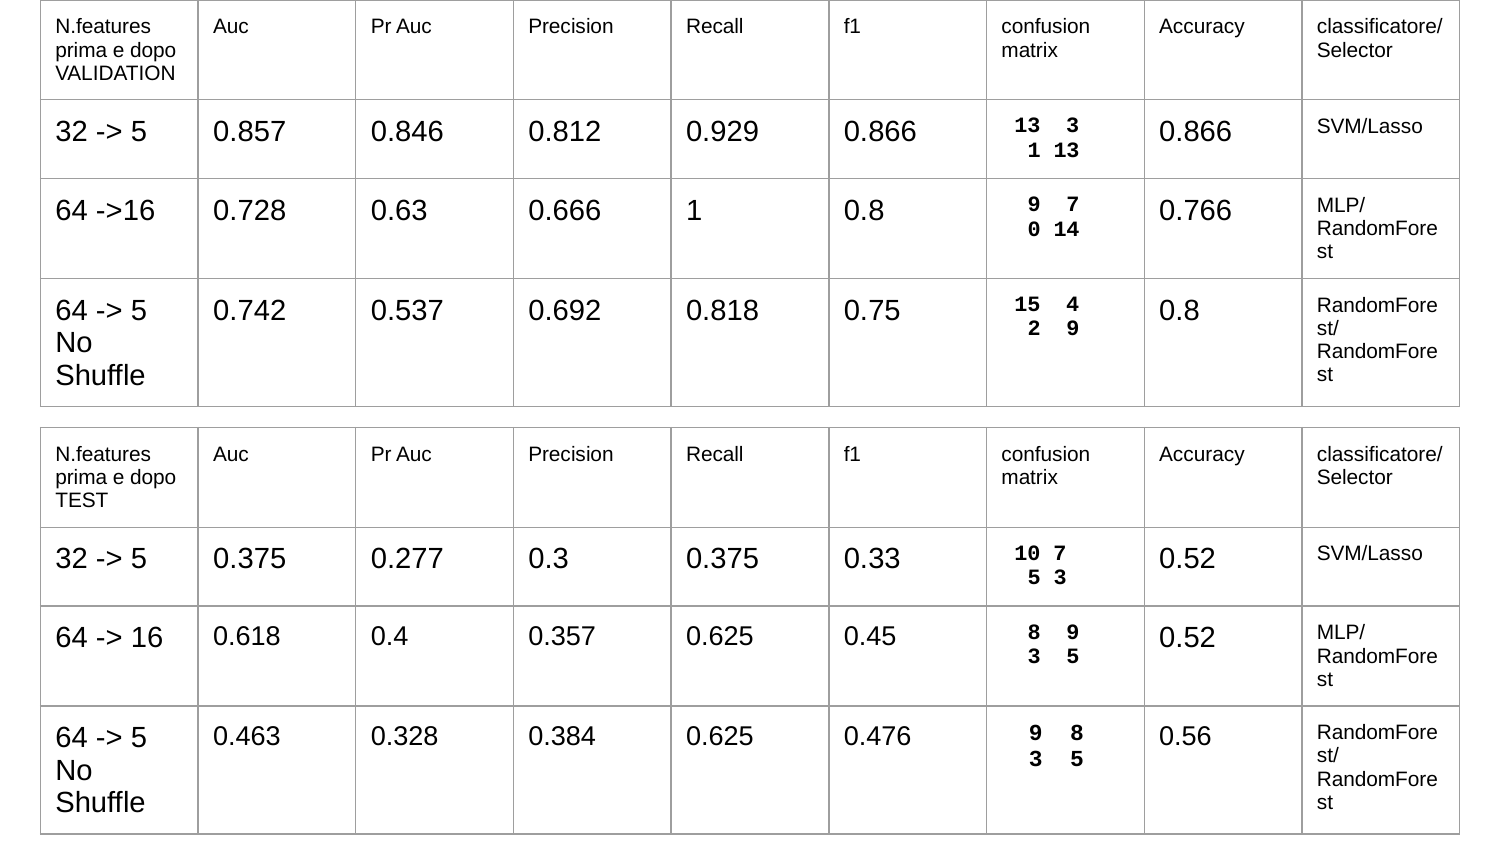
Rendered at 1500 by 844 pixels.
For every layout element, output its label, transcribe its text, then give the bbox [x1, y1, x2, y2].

table_cell 0.728 [199, 179, 355, 278]
table_header Recall [672, 428, 828, 527]
table_cell 0.463 [199, 707, 355, 833]
table_cell MLP/ RandomForest [1303, 179, 1459, 278]
table_header f1 [830, 428, 986, 527]
table_cell 64 -> 5 No Shuffle [41, 707, 197, 833]
table_cell SVM/Lasso [1303, 528, 1459, 605]
table_header Precision [514, 1, 670, 99]
table_cell 0.476 [830, 707, 986, 833]
table_cell 0.375 [672, 528, 828, 605]
table_cell 0.75 [830, 279, 986, 406]
table_cell 0.857 [199, 100, 355, 178]
table_header f1 [830, 1, 986, 99]
table_cell 0.766 [1145, 179, 1301, 278]
table_header Auc [199, 428, 355, 527]
table_cell 0.4 [356, 607, 513, 705]
table_cell 0.818 [672, 279, 828, 406]
table_cell 0.866 [830, 100, 986, 178]
table_cell 0.692 [514, 279, 670, 406]
table_cell 15 4 2 9 [987, 279, 1144, 406]
table_cell 32 -> 5 [41, 528, 197, 605]
table_header classificatore/Selector [1303, 1, 1459, 99]
table_header confusion matrix [987, 1, 1144, 99]
table_cell 10 7 5 3 [987, 528, 1144, 605]
table_header Pr Auc [356, 428, 513, 527]
table_cell 0.8 [830, 179, 986, 278]
table_header Accuracy [1145, 428, 1301, 527]
table_cell 9 8 3 5 [987, 707, 1144, 833]
table_cell 0.618 [199, 607, 355, 705]
table_cell 0.812 [514, 100, 670, 178]
table_cell 0.384 [514, 707, 670, 833]
table_cell SVM/Lasso [1303, 100, 1459, 178]
table_cell 0.63 [356, 179, 513, 278]
table_cell 0.33 [830, 528, 986, 605]
table_cell 0.866 [1145, 100, 1301, 178]
table_cell 0.328 [356, 707, 513, 833]
table_cell 0.625 [672, 607, 828, 705]
table_cell 0.666 [514, 179, 670, 278]
table_cell 8 9 3 5 [987, 607, 1144, 705]
table_cell 0.375 [199, 528, 355, 605]
table_header classificatore/Selector [1303, 428, 1459, 527]
table_cell 1 [672, 179, 828, 278]
table_cell 0.929 [672, 100, 828, 178]
table_cell 0.625 [672, 707, 828, 833]
table_cell 0.8 [1145, 279, 1301, 406]
table_cell 0.742 [199, 279, 355, 406]
table_cell 64 -> 16 [41, 607, 197, 705]
table_cell 0.357 [514, 607, 670, 705]
table_cell RandomForest/RandomForest [1303, 279, 1459, 406]
table_cell 0.846 [356, 100, 513, 178]
table_cell 0.56 [1145, 707, 1301, 833]
table_cell 64 -> 5 No Shuffle [41, 279, 197, 406]
table_header N.features prima e dopo VALIDATION [41, 1, 197, 99]
table_cell 64 ->16 [41, 179, 197, 278]
table_cell 0.537 [356, 279, 513, 406]
table_header confusion matrix [987, 428, 1144, 527]
table_header Recall [672, 1, 828, 99]
table_cell 32 -> 5 [41, 100, 197, 178]
table_cell 0.277 [356, 528, 513, 605]
table_cell MLP/ RandomForest [1303, 607, 1459, 705]
table_cell RandomForest/RandomForest [1303, 707, 1459, 833]
table_cell 0.52 [1145, 528, 1301, 605]
table_header Accuracy [1145, 1, 1301, 99]
table_header N.features prima e dopo TEST [41, 428, 197, 527]
table_header Precision [514, 428, 670, 527]
table_cell 13 3 1 13 [987, 100, 1144, 178]
table_header Pr Auc [356, 1, 513, 99]
table_cell 0.3 [514, 528, 670, 605]
table_cell 0.45 [830, 607, 986, 705]
table_cell 0.52 [1145, 607, 1301, 705]
table_cell 9 7 0 14 [987, 179, 1144, 278]
table_header Auc [199, 1, 355, 99]
